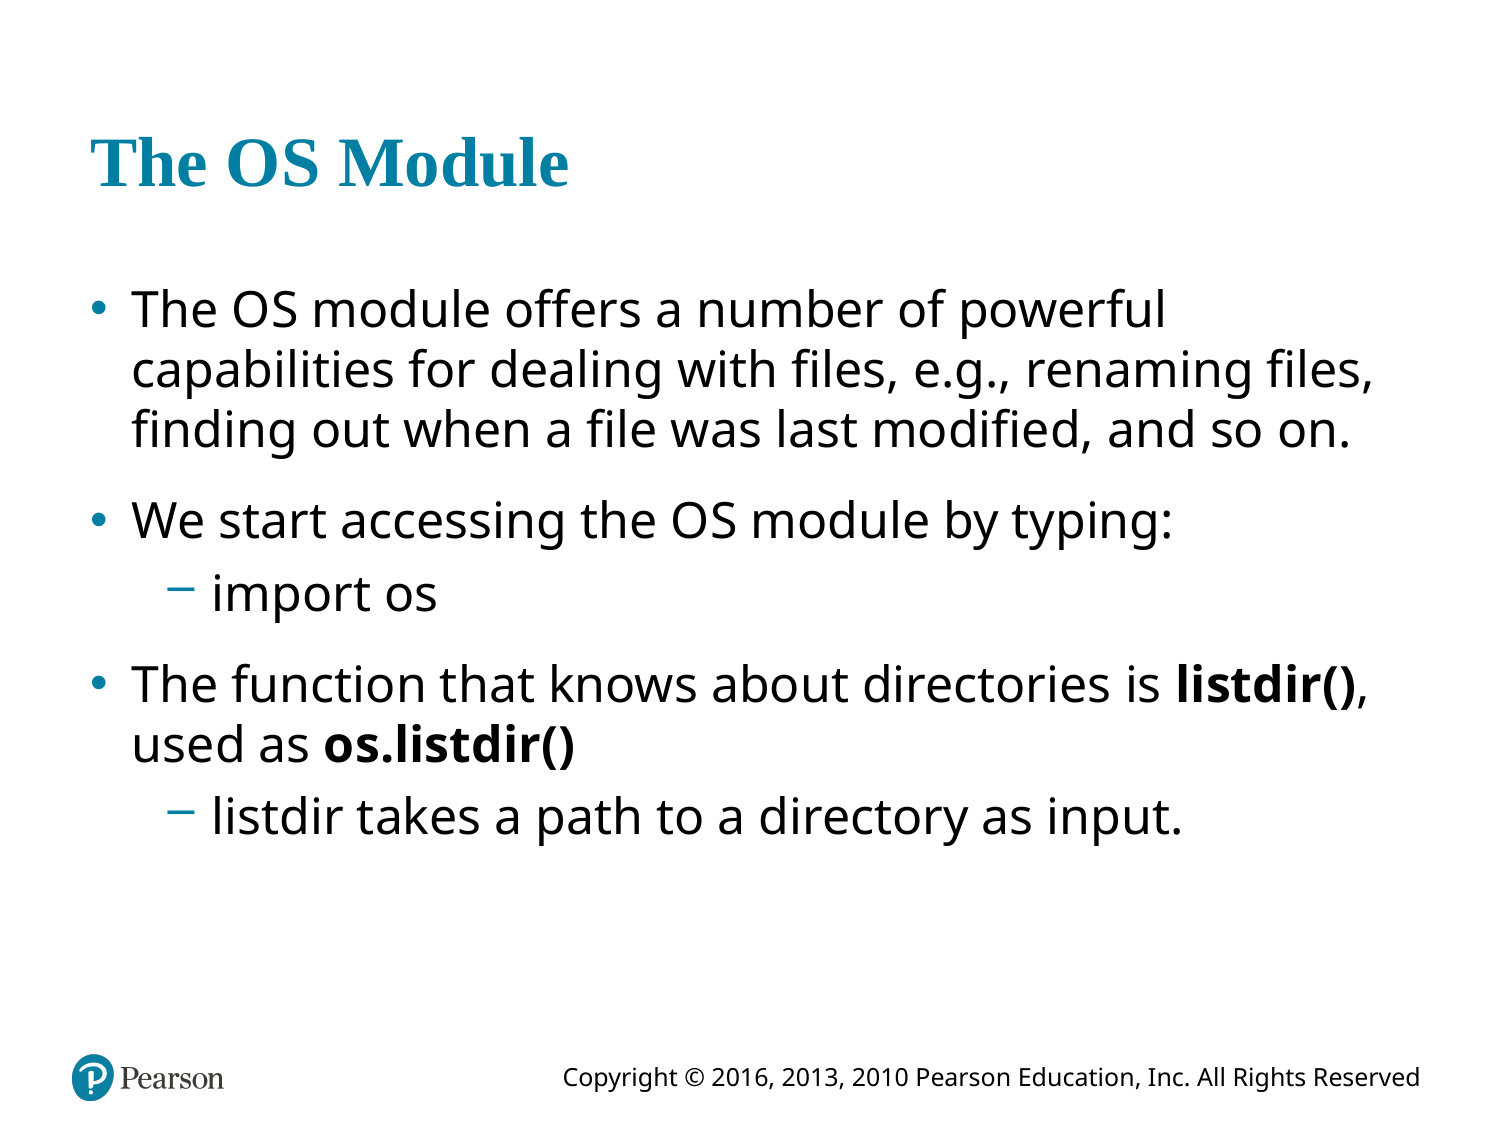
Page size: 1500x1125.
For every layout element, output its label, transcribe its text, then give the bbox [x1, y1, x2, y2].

title The O S Module [75, 35, 1425, 216]
list The O S module offers a number of powerful capabilities for dealing with files, e.g., renaming files, finding out when a file was last modified, and so on. We start accessing the O S module by typing: import o s The function that knows about directories is listdir(), used as o s.listdir() listdir takes a path to a directory as input. [75, 262, 1450, 1005]
picture [72, 1087, 83, 1101]
picture [72, 1054, 88, 1070]
picture [80, 1063, 106, 1088]
picture [98, 1054, 224, 1101]
